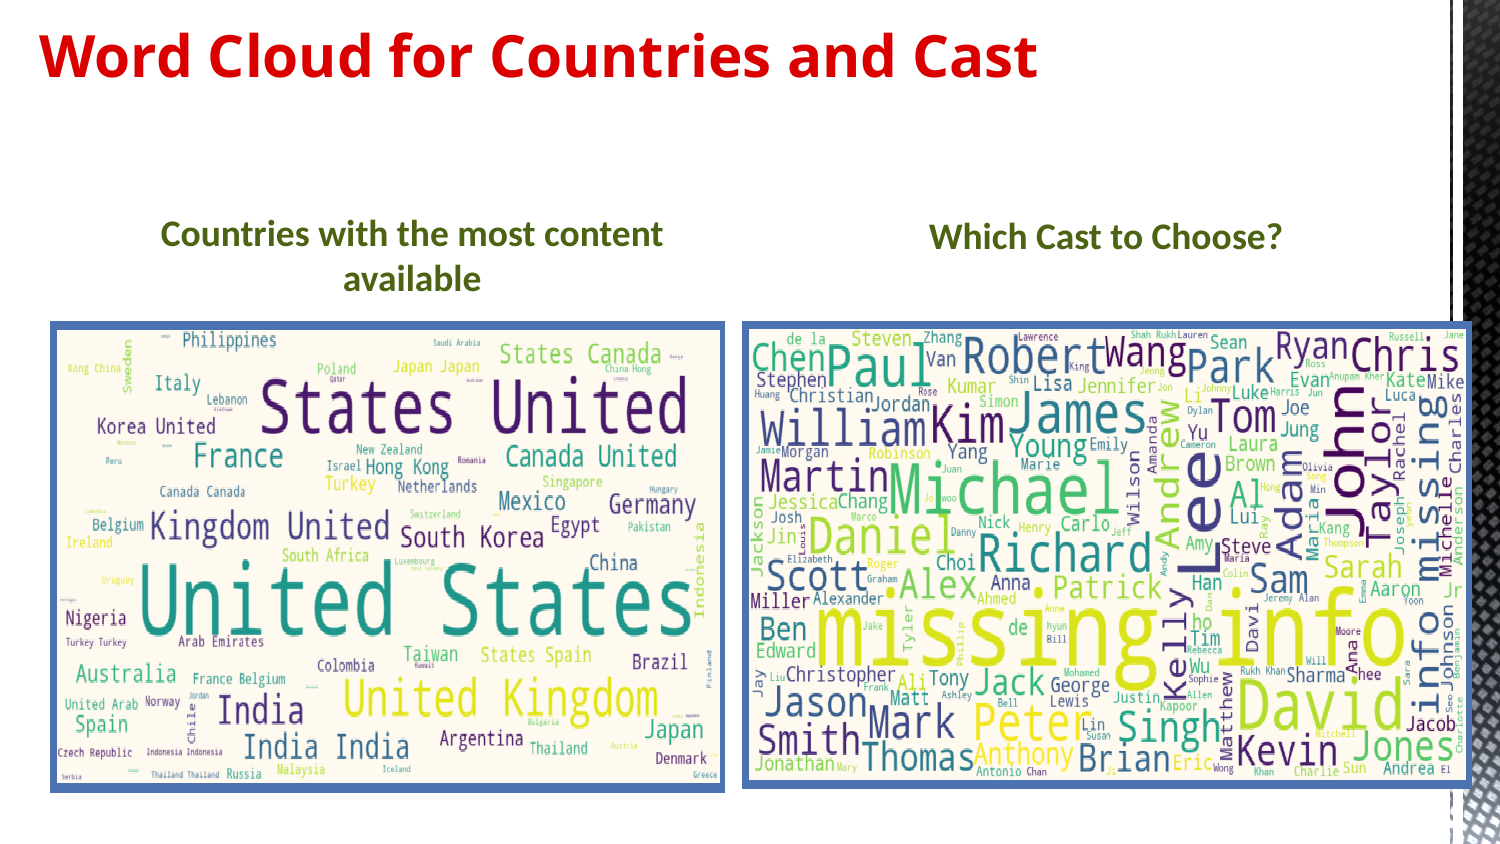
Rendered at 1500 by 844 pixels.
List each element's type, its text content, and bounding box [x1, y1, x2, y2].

text_box Countries with the most content available [137, 201, 688, 307]
text_box Word Cloud for Countries and Cast [24, 11, 1138, 97]
text_box Which Cast to Choose? [912, 204, 1300, 265]
picture [49, 321, 726, 794]
picture [742, 0, 1500, 844]
